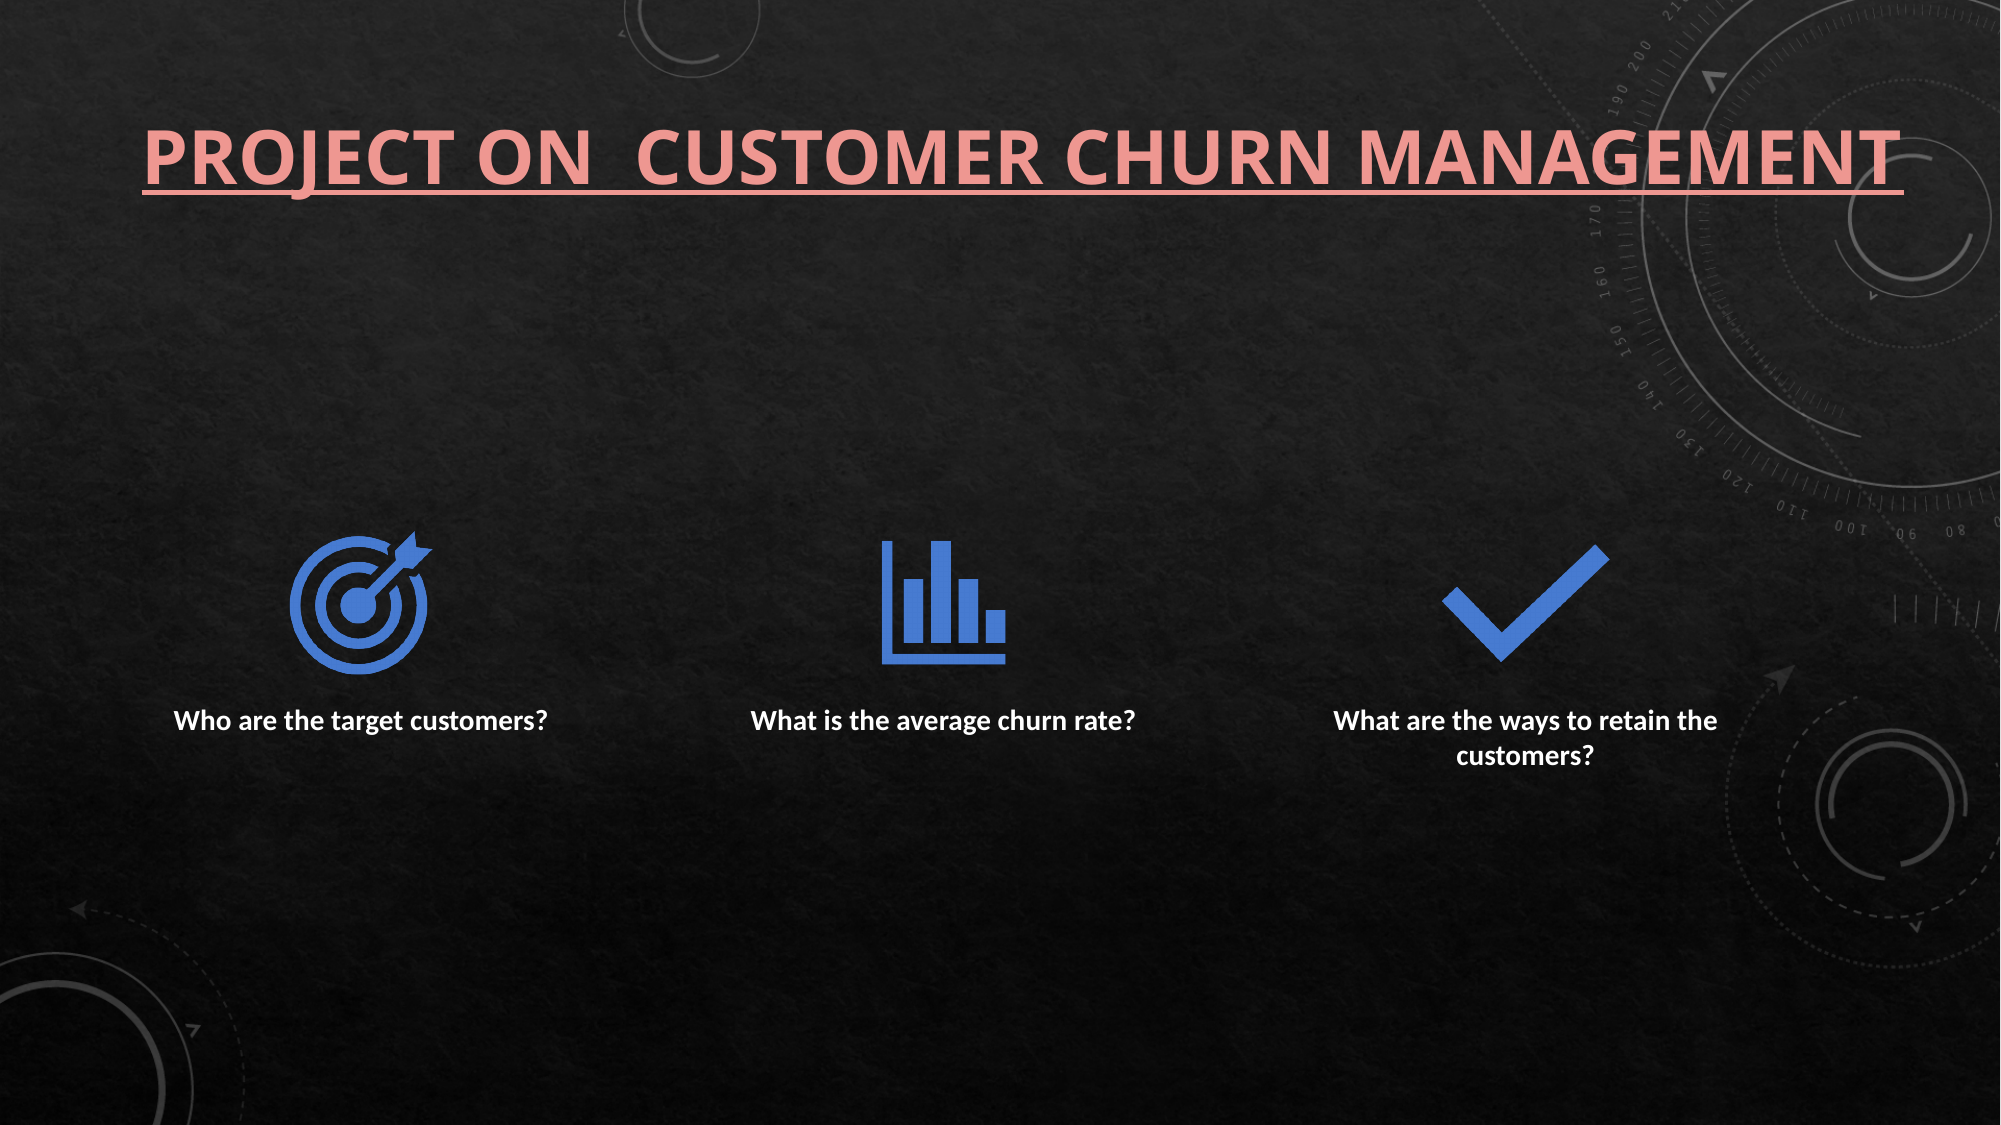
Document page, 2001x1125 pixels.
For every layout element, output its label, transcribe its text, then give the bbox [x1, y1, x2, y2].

title PROJECT ON CUSTOMER CHURN MANAGEMENT [89, 74, 1957, 234]
picture [0, 0, 2000, 1125]
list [112, 350, 1775, 951]
